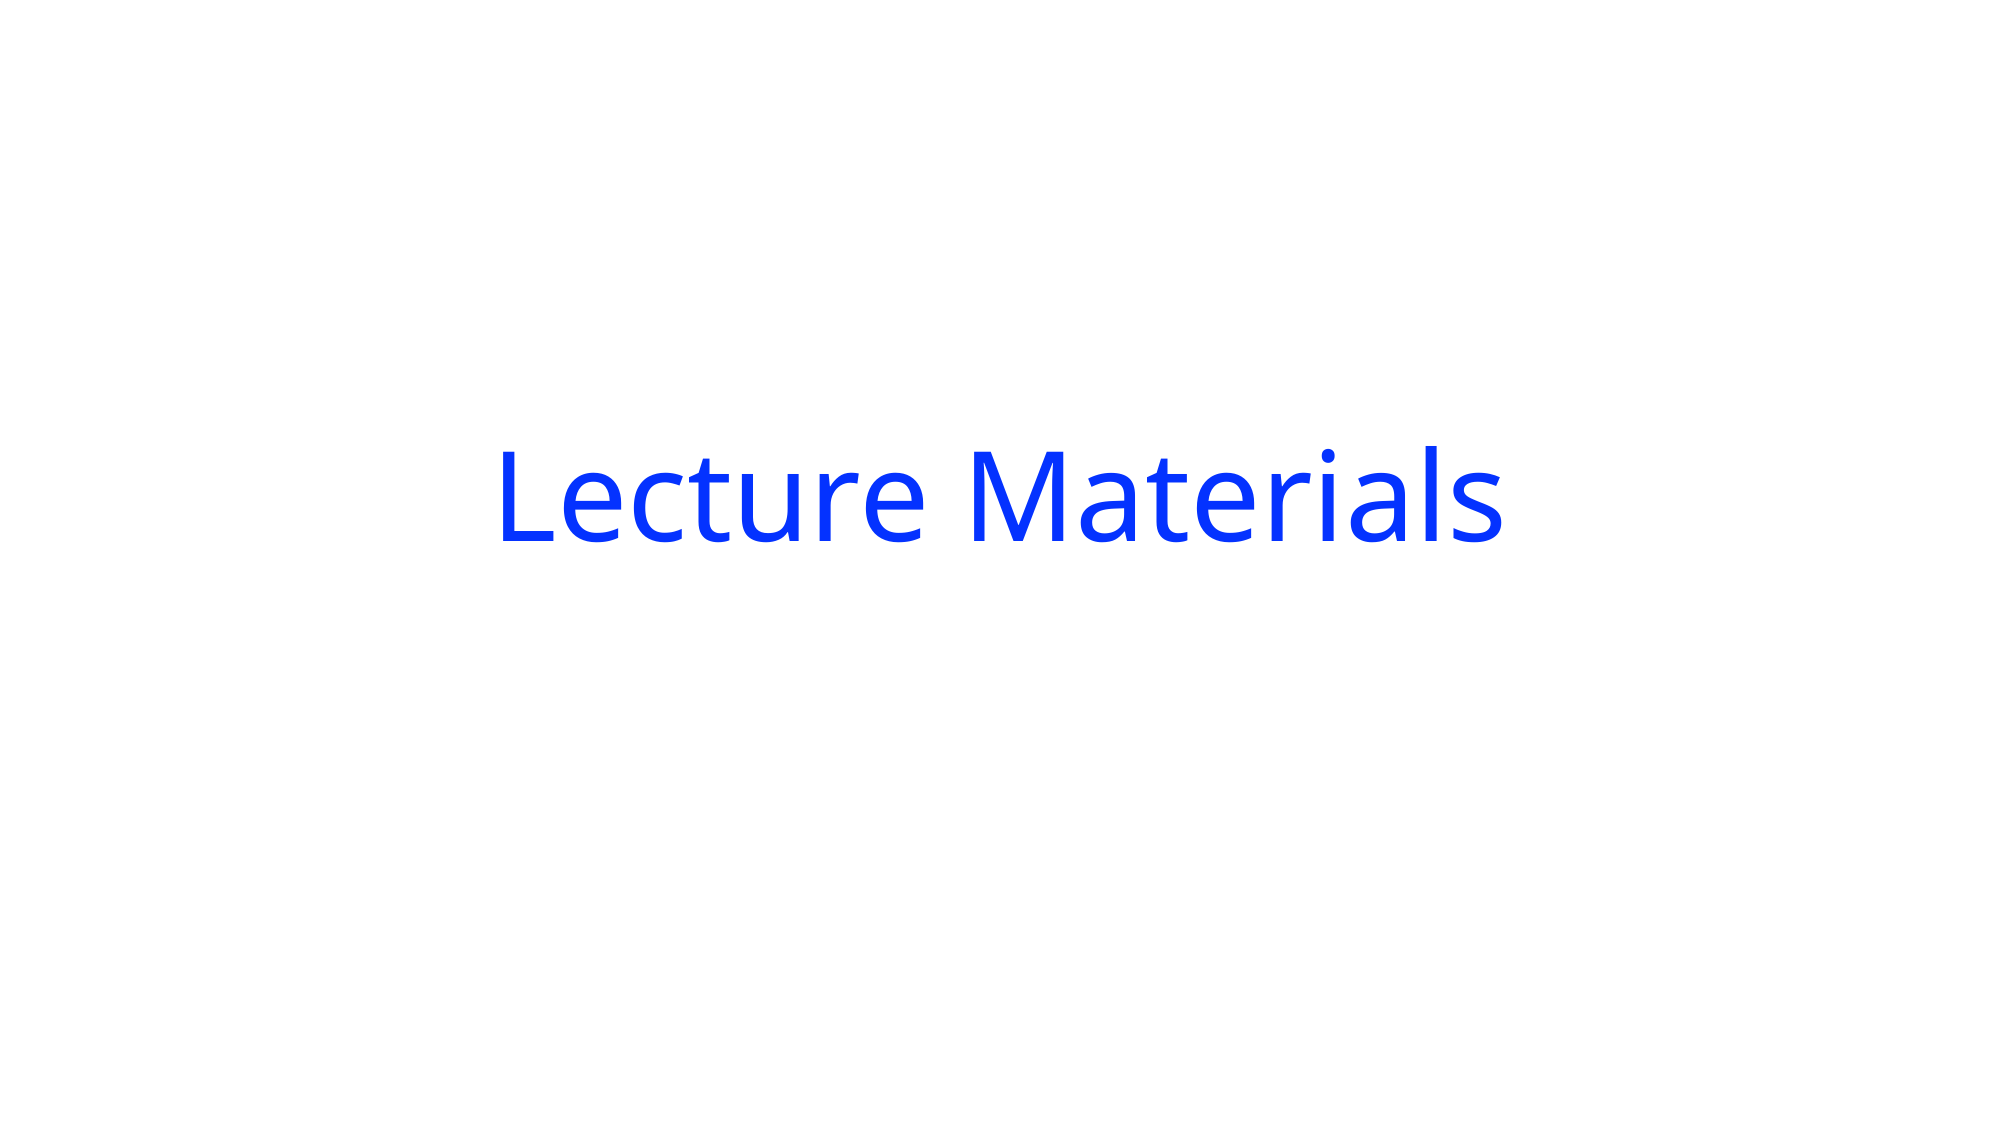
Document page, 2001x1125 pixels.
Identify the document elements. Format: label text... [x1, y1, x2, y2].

title Lecture Materials [249, 184, 1750, 576]
